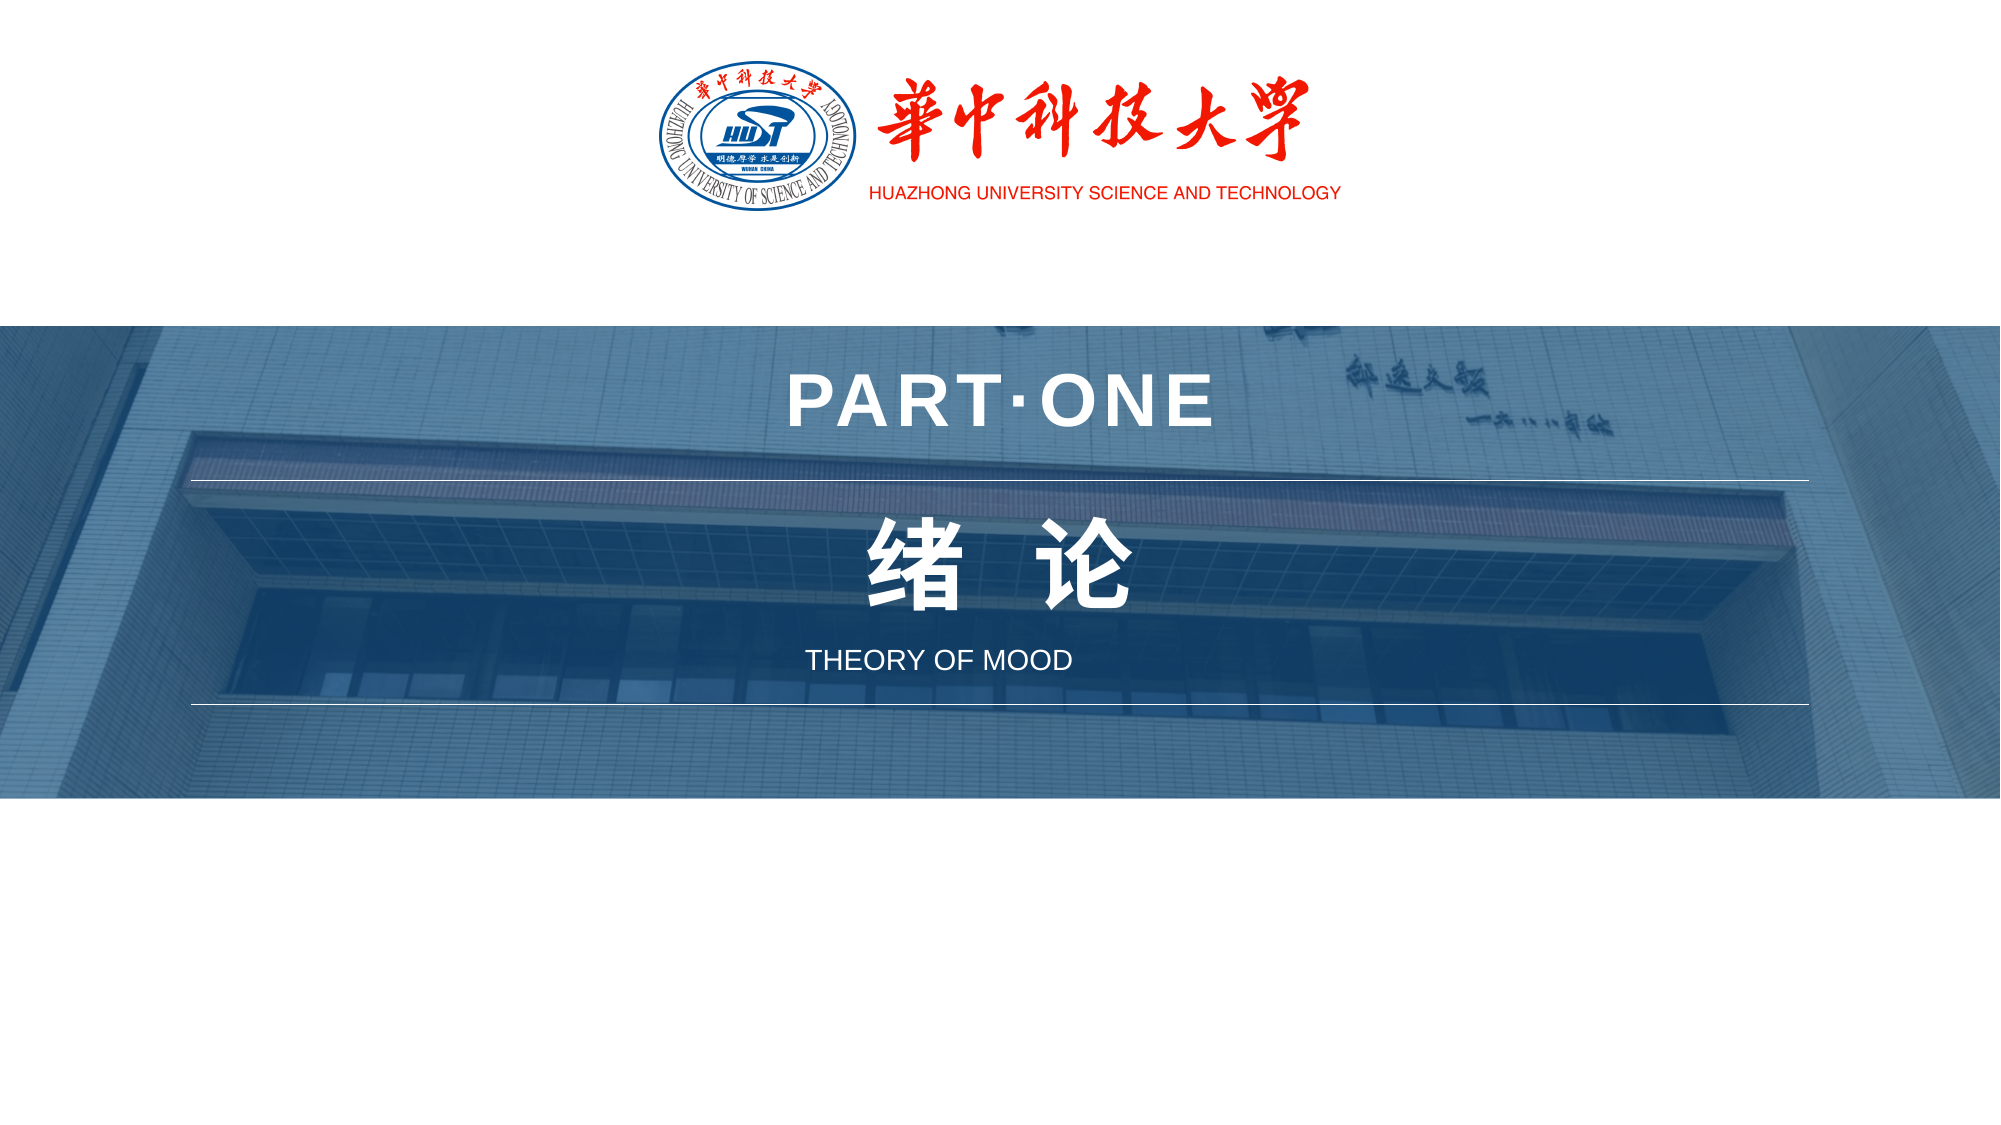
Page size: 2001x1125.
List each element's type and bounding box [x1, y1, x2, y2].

text_box [191, 480, 1809, 705]
text_box [0, 0, 2000, 1125]
picture [659, 61, 1341, 211]
